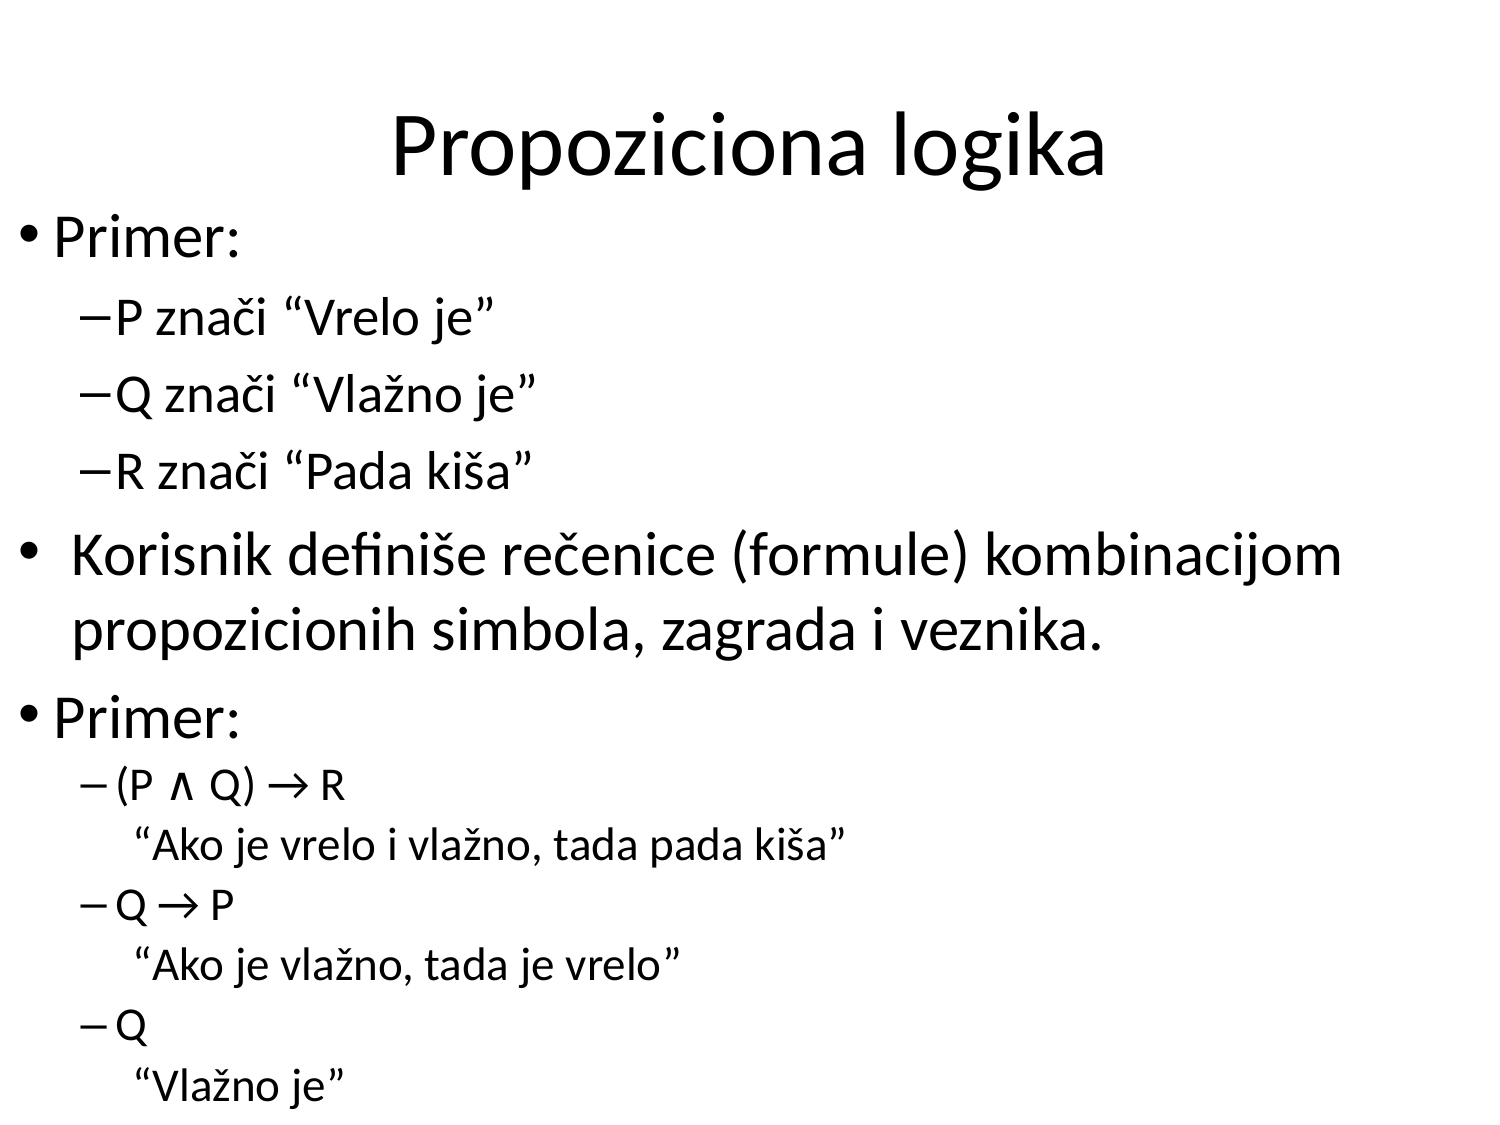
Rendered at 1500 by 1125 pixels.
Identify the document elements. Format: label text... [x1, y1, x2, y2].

list Primer: P znači “Vrelo je” Q znači “Vlažno je” R znači “Pada kiša” Korisnik definiše rečenice (formule) kombinacijom propozicionih simbola, zagrada i veznika. Primer: (P ∧ Q) → R “Ako je vrelo i vlažno, tada pada kiša” Q → P “Ako je vlažno, tada je vrelo” Q “Vlažno je” [3, 187, 1500, 1125]
title Propoziciona logika [75, 45, 1425, 187]
